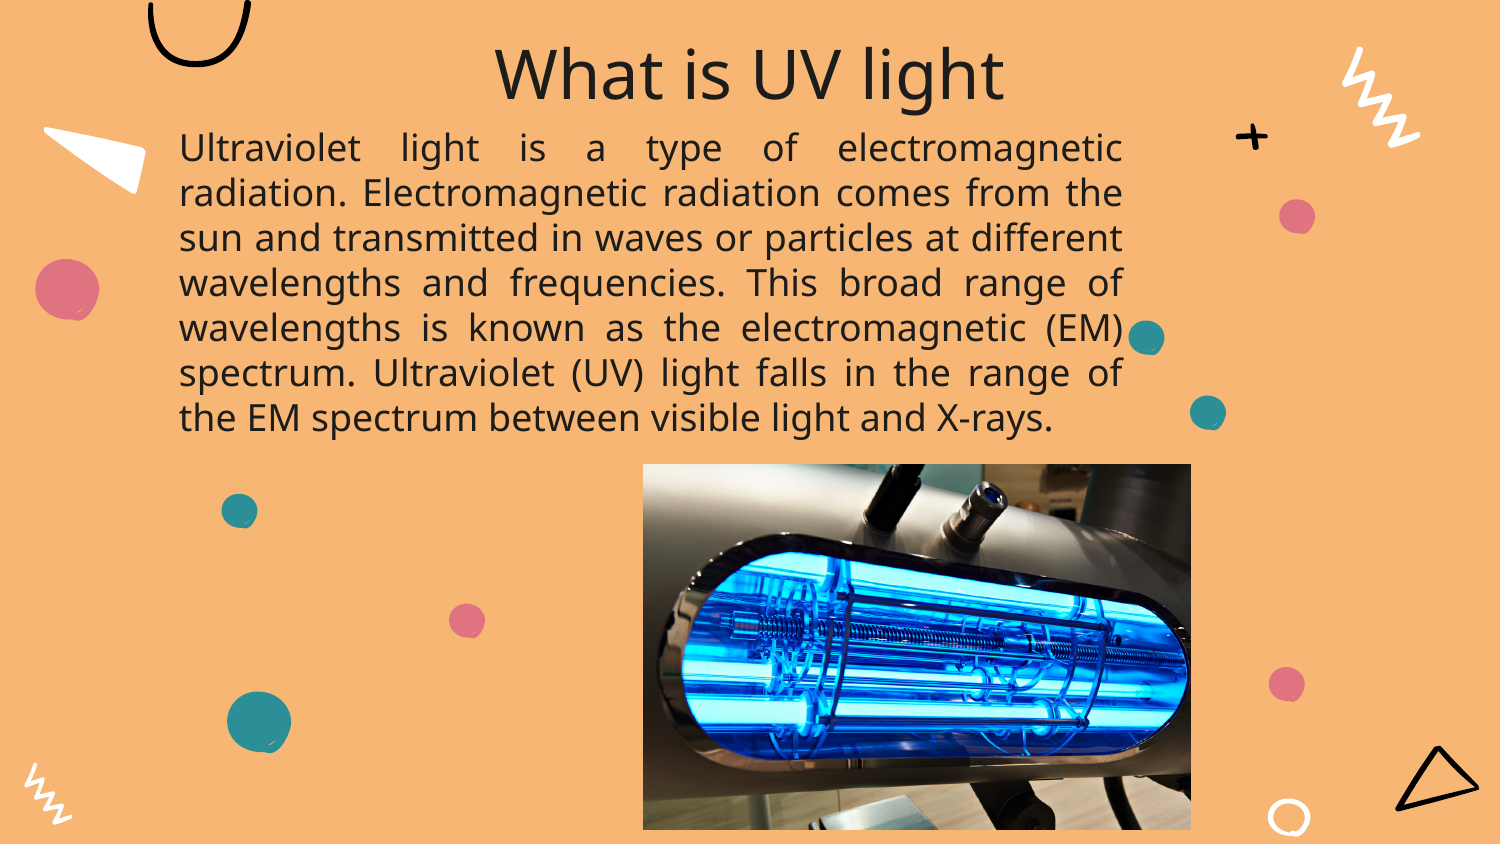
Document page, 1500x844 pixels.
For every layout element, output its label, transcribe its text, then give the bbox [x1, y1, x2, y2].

title What is UV light [118, 15, 1382, 104]
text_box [226, 691, 292, 754]
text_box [448, 603, 486, 639]
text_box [1128, 320, 1165, 356]
text_box Ultraviolet light is a type of electromagnetic radiation. Electromagnetic radiation comes from the sun and transmitted in waves or particles at different wavelengths and frequencies. This broad range of wavelengths is known as the electromagnetic (EM) spectrum. Ultraviolet (UV) light falls in the range of the EM spectrum between visible light and X-rays. [164, 108, 1139, 459]
picture [642, 464, 1191, 831]
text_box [1189, 395, 1227, 431]
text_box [1268, 666, 1305, 702]
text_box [35, 258, 100, 321]
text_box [221, 493, 258, 529]
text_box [1278, 199, 1316, 235]
